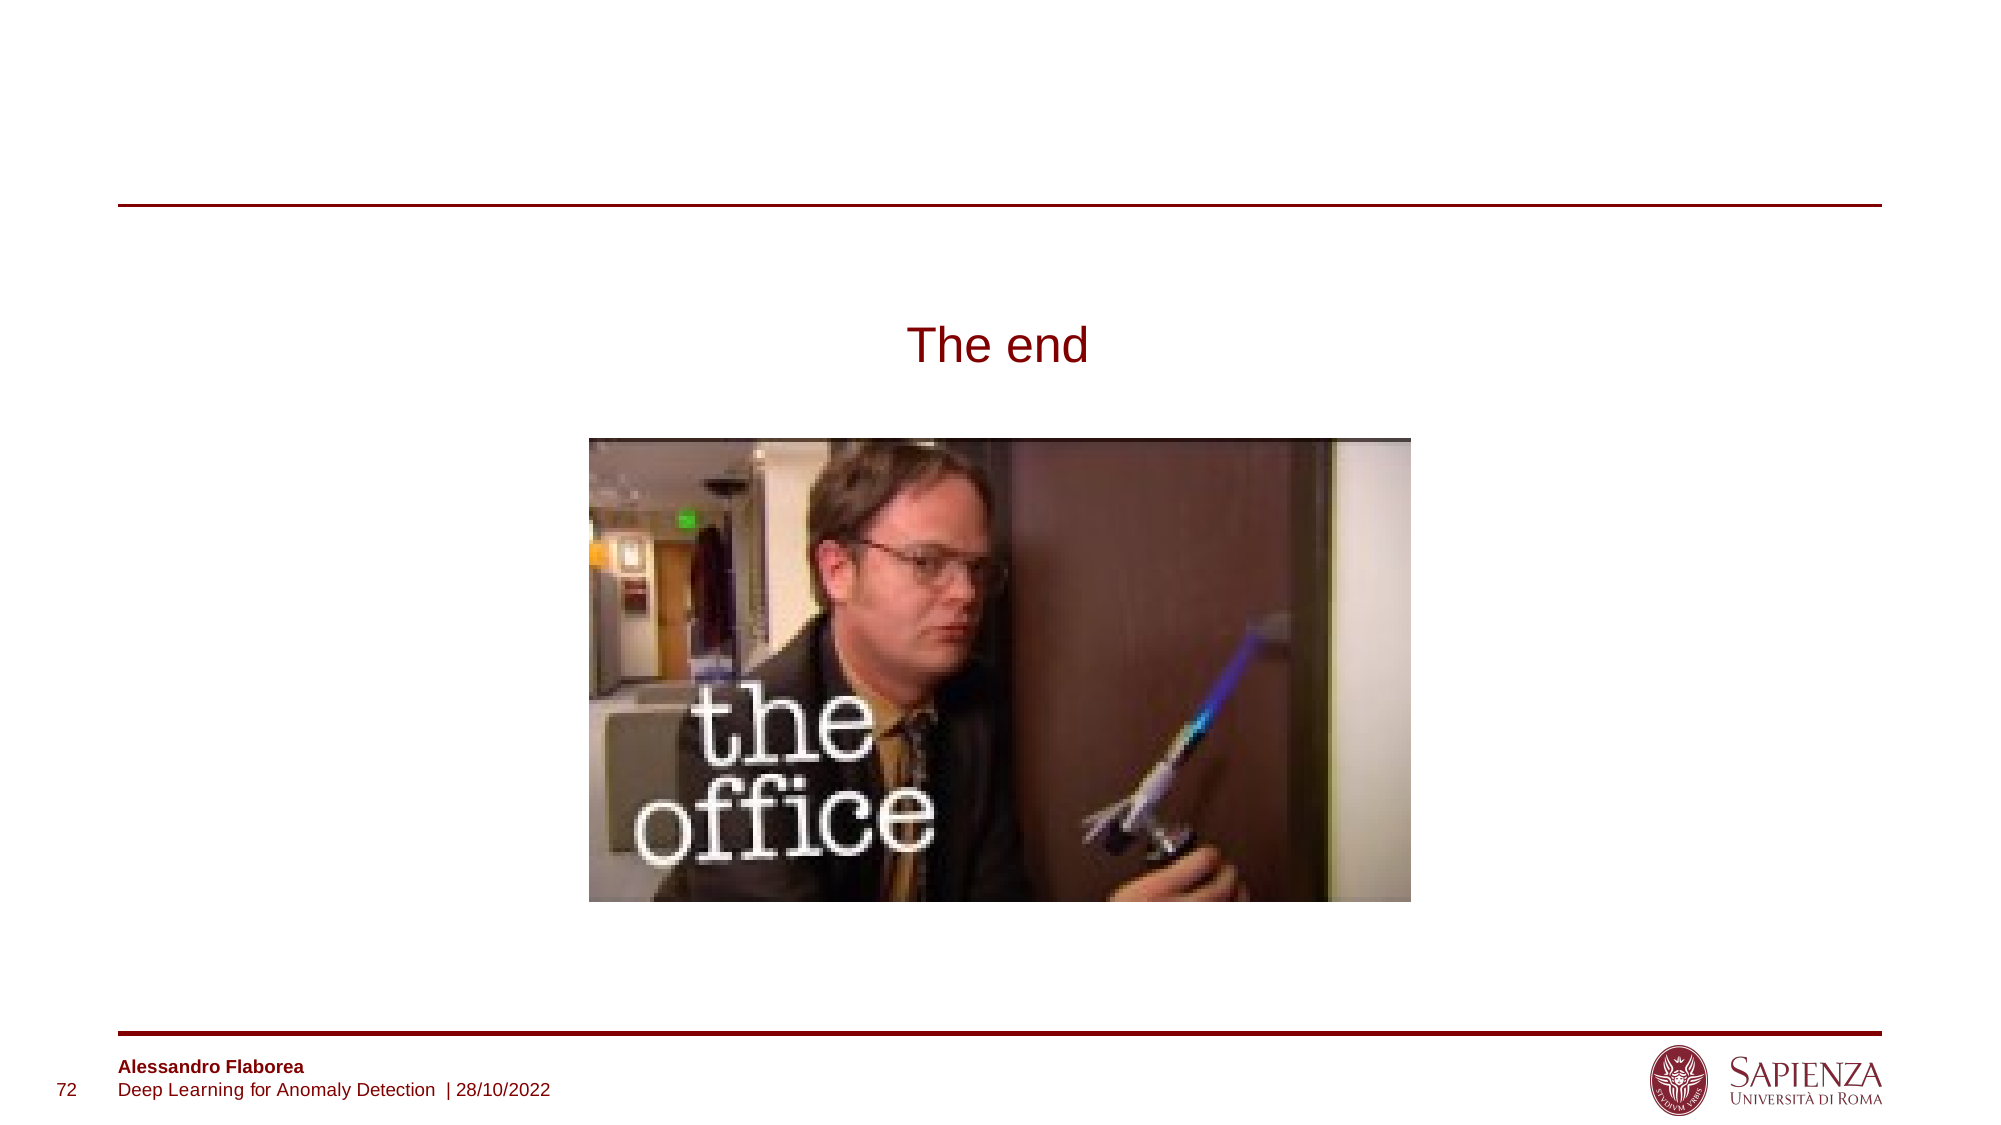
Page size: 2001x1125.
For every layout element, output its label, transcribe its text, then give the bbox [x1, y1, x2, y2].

text_box 72 [50, 1062, 88, 1101]
picture [1650, 1045, 1882, 1116]
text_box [587, 437, 1412, 903]
title The end [906, 312, 1094, 374]
